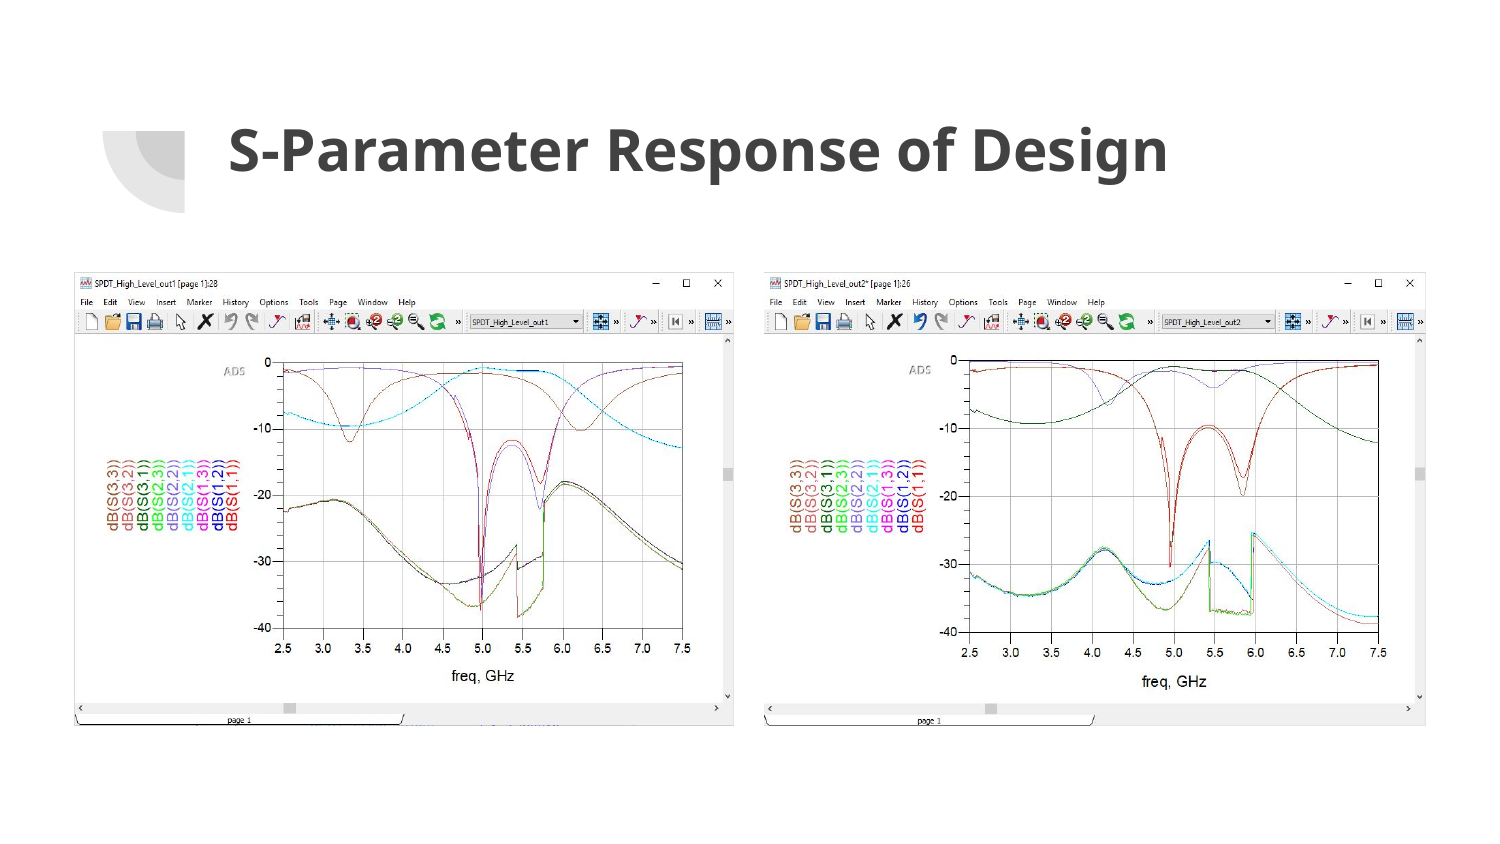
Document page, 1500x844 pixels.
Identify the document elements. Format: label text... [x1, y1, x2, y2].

picture [73, 272, 734, 726]
title S-Parameter Response of Design [213, 98, 1368, 263]
picture [764, 272, 1427, 726]
